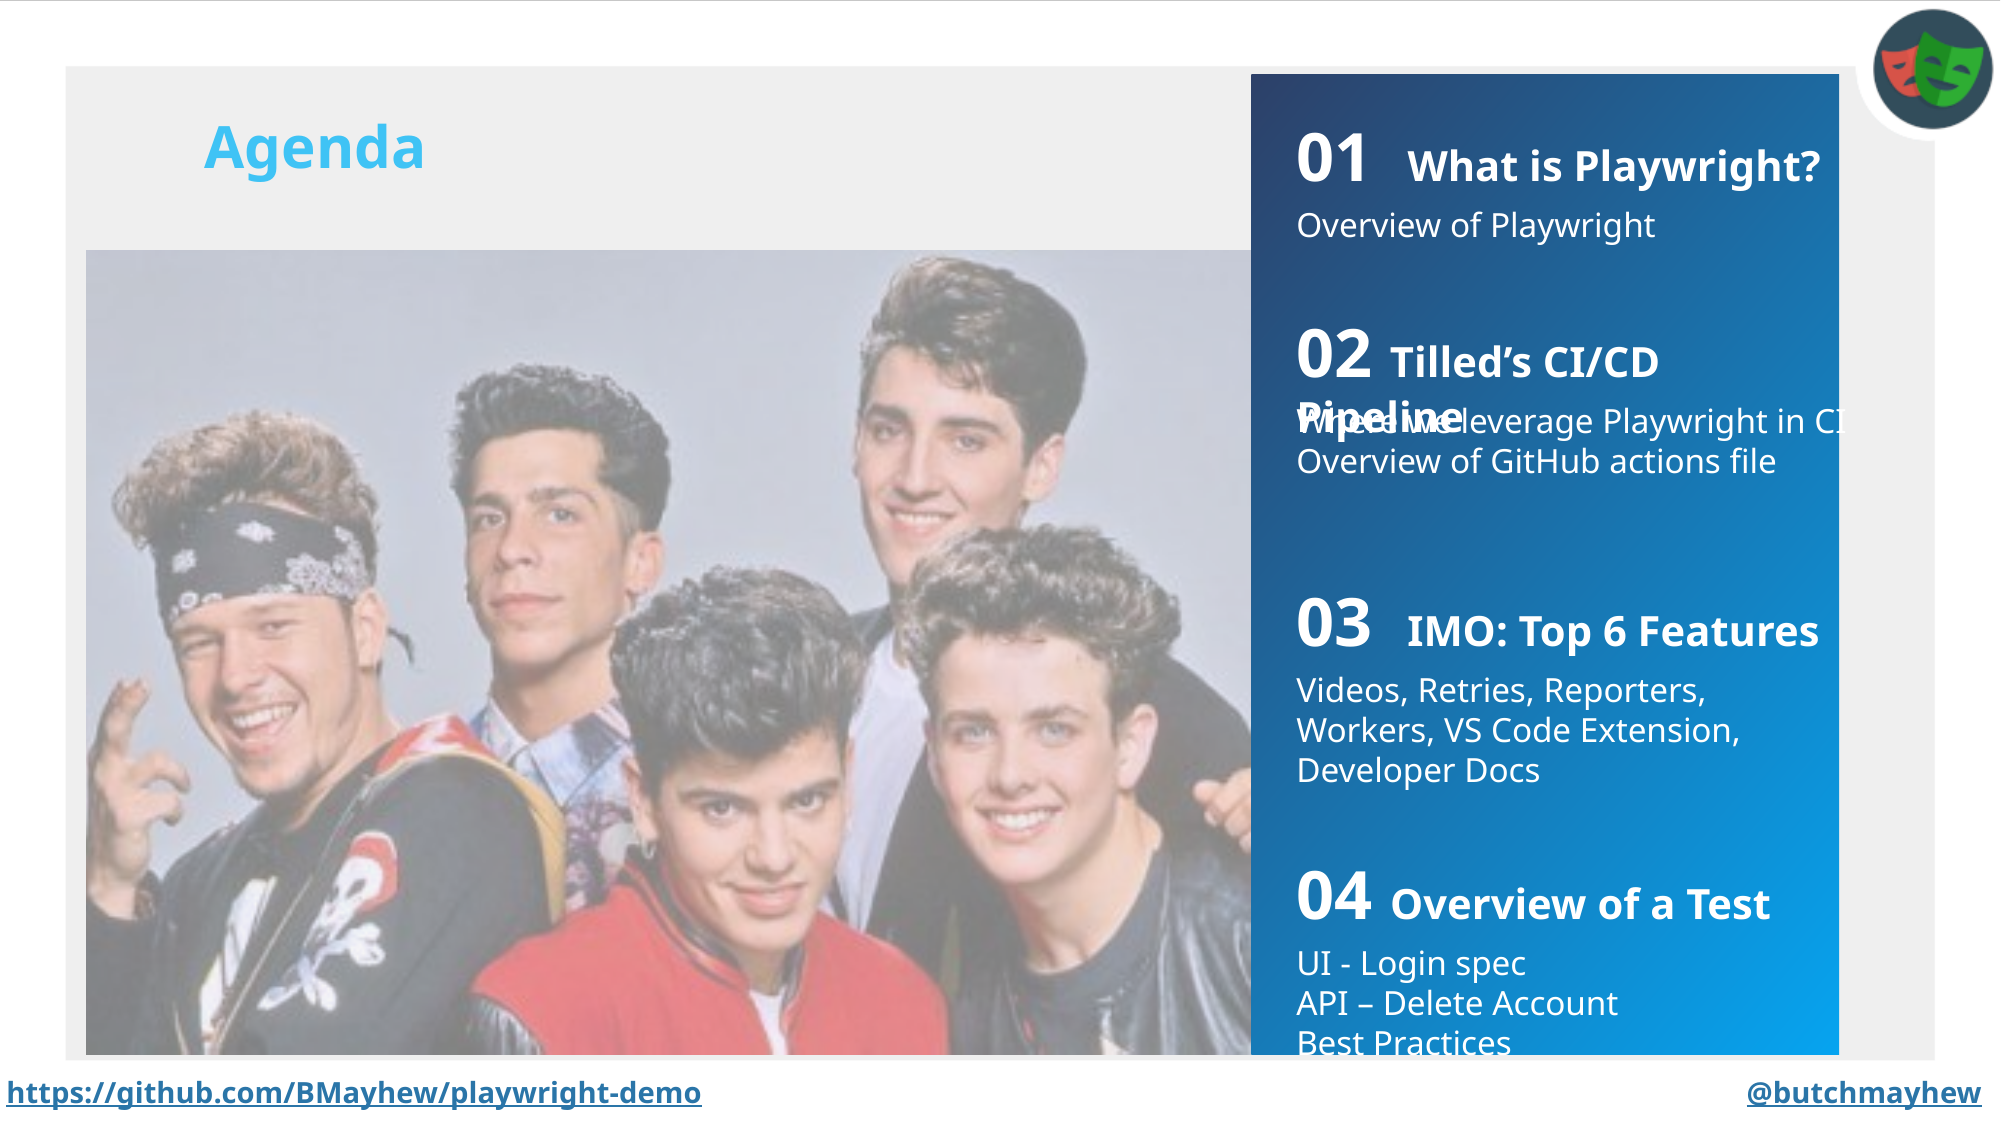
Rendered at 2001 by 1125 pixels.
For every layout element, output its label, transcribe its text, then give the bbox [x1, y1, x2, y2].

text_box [1281, 107, 1870, 253]
picture [0, 0, 2001, 1125]
text_box @butchmayhew [1731, 1066, 1997, 1117]
text_box Agenda [189, 102, 1134, 188]
text_box https://github.com/BMayhew/playwright-demo [0, 1066, 717, 1117]
text_box [1250, 73, 1840, 1055]
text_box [1281, 303, 1870, 530]
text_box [1281, 572, 1836, 799]
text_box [1281, 845, 1870, 1072]
